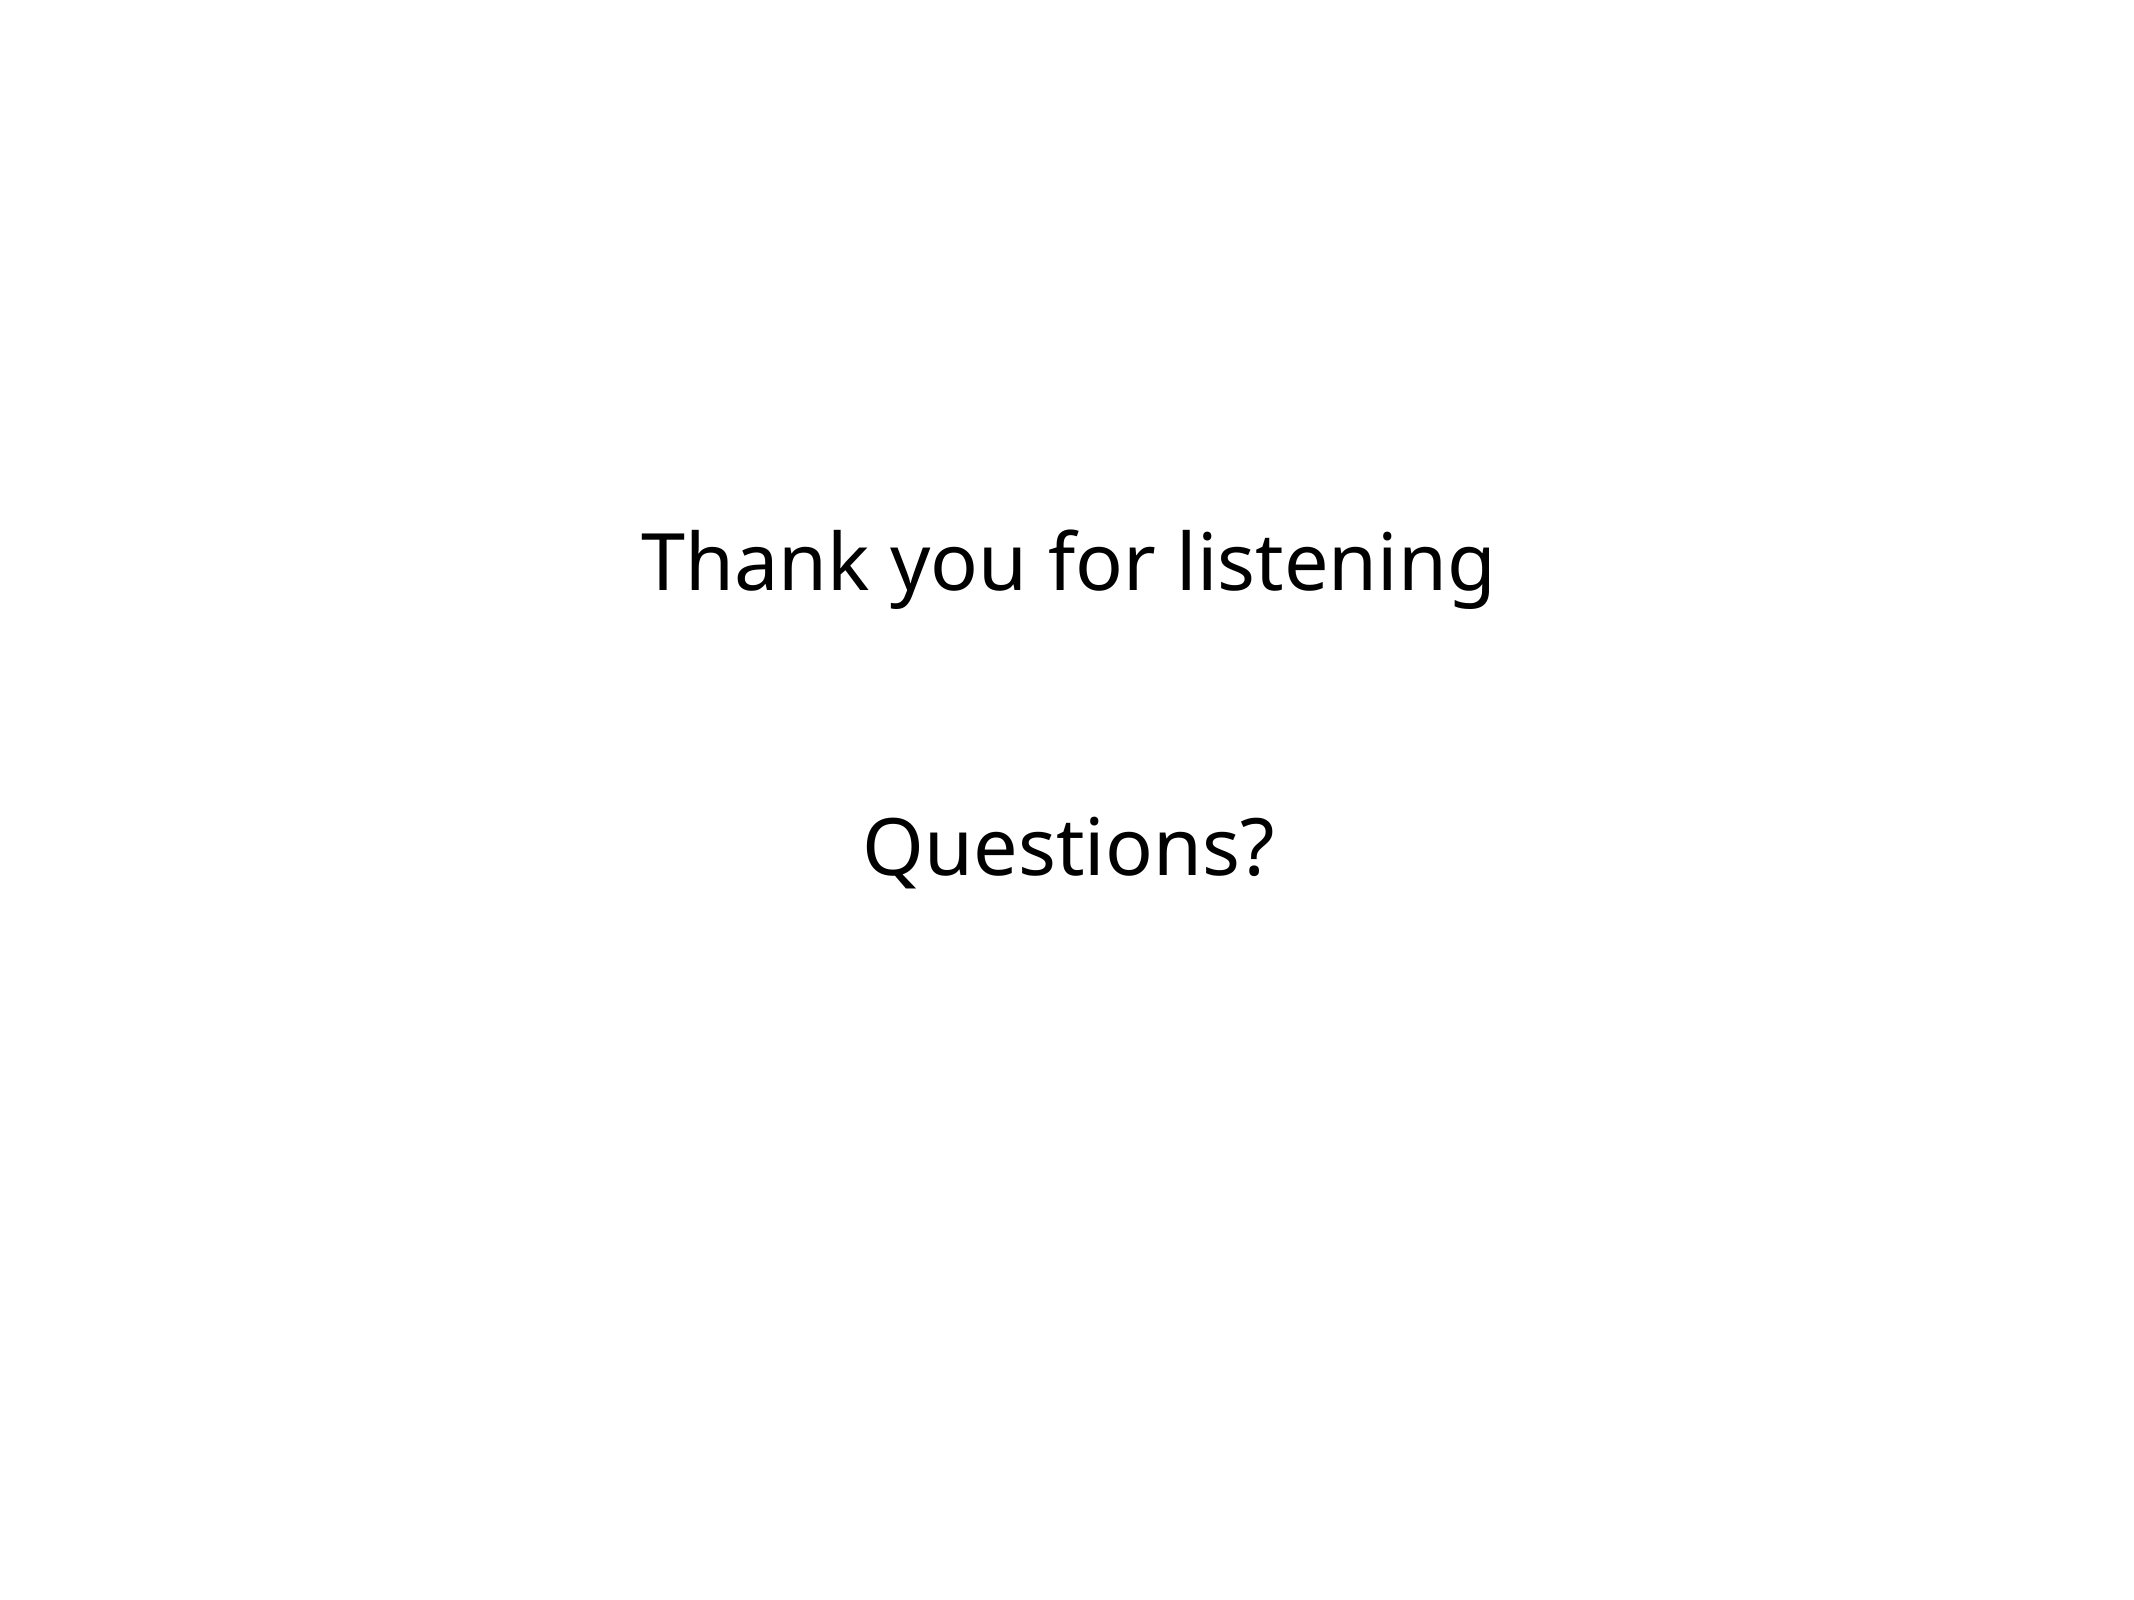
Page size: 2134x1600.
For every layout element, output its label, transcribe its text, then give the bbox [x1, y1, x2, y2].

list Thank you for listening Questions? [209, 500, 1928, 903]
